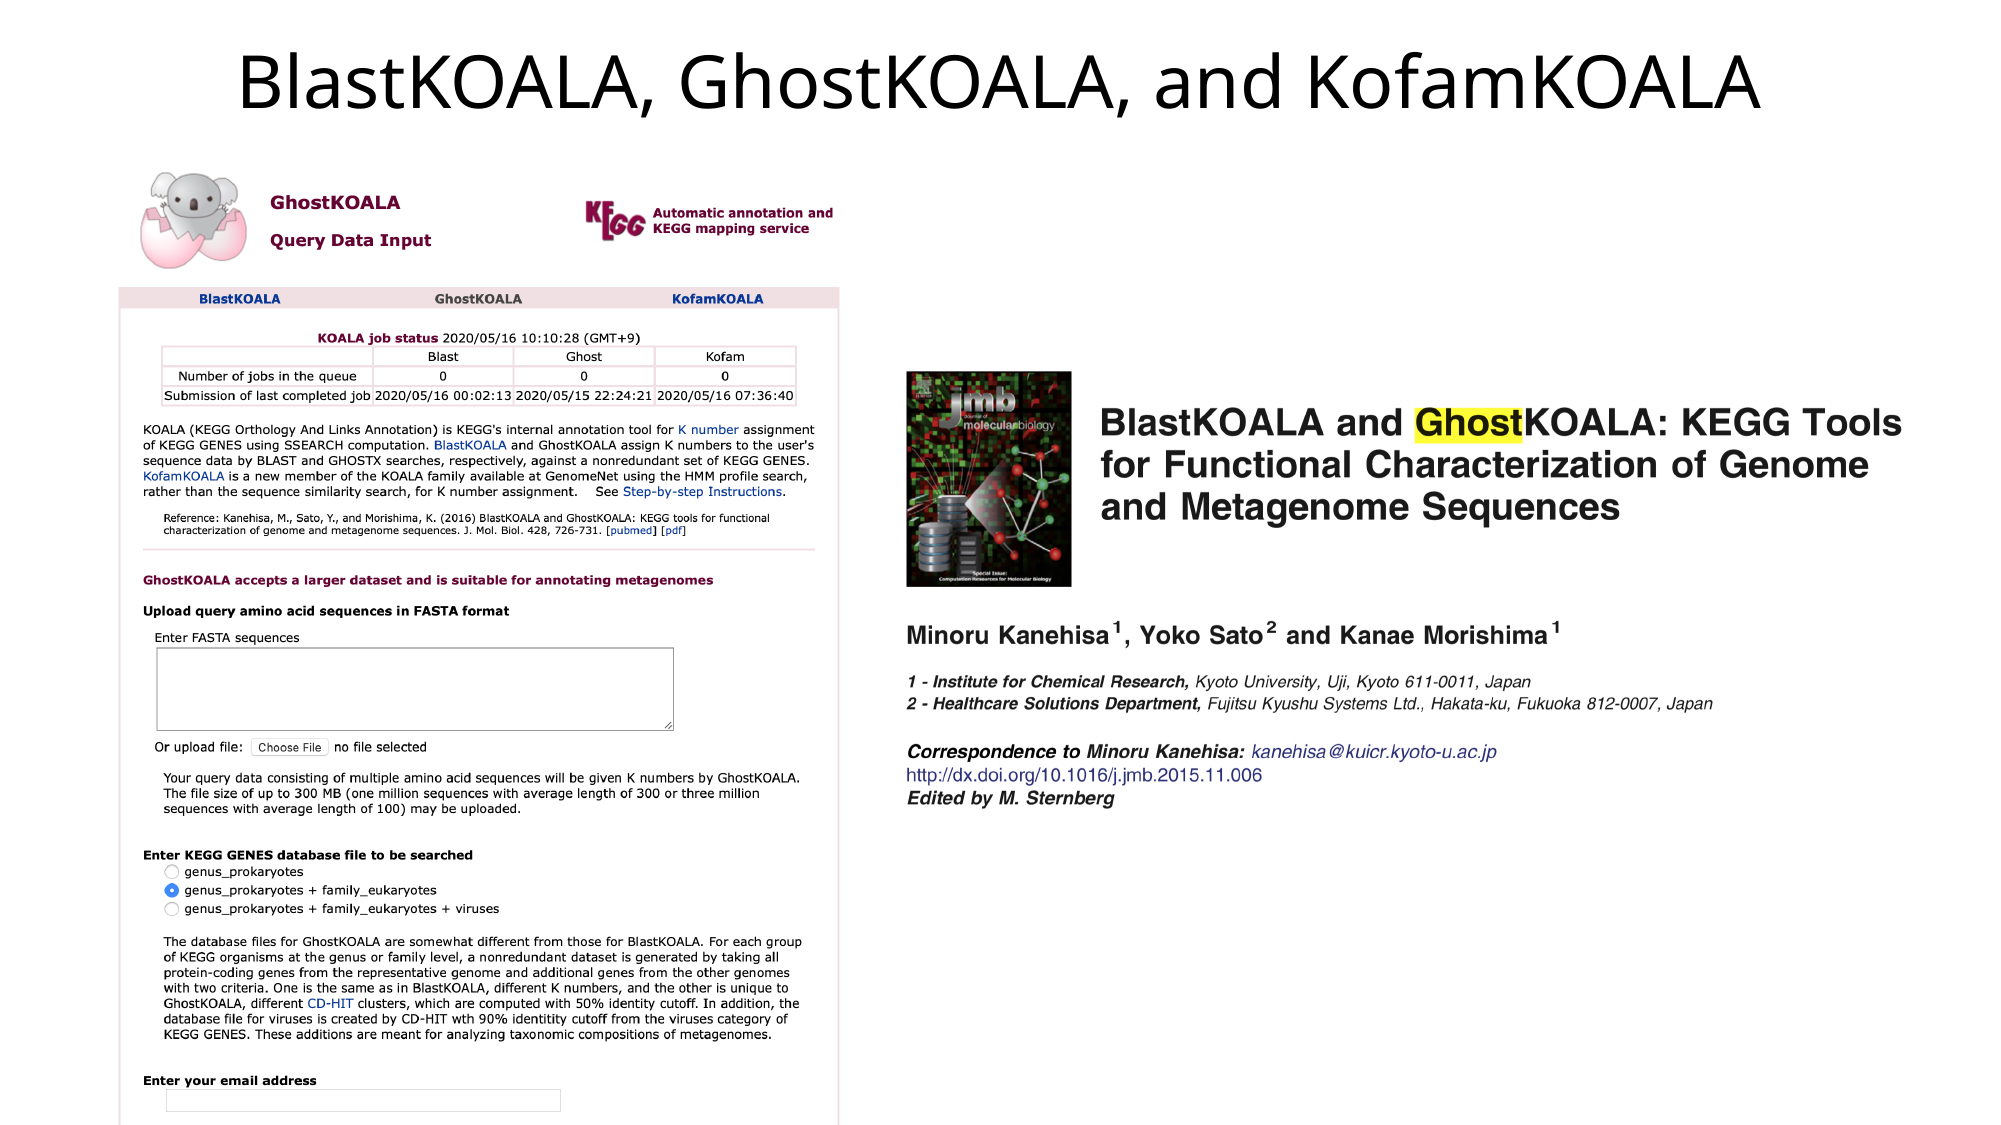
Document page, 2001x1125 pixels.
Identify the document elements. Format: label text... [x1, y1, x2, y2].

picture [845, 341, 2000, 817]
title BlastKOALA, GhostKOALA, and KofamKOALA [203, 12, 1797, 157]
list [115, 160, 925, 1125]
